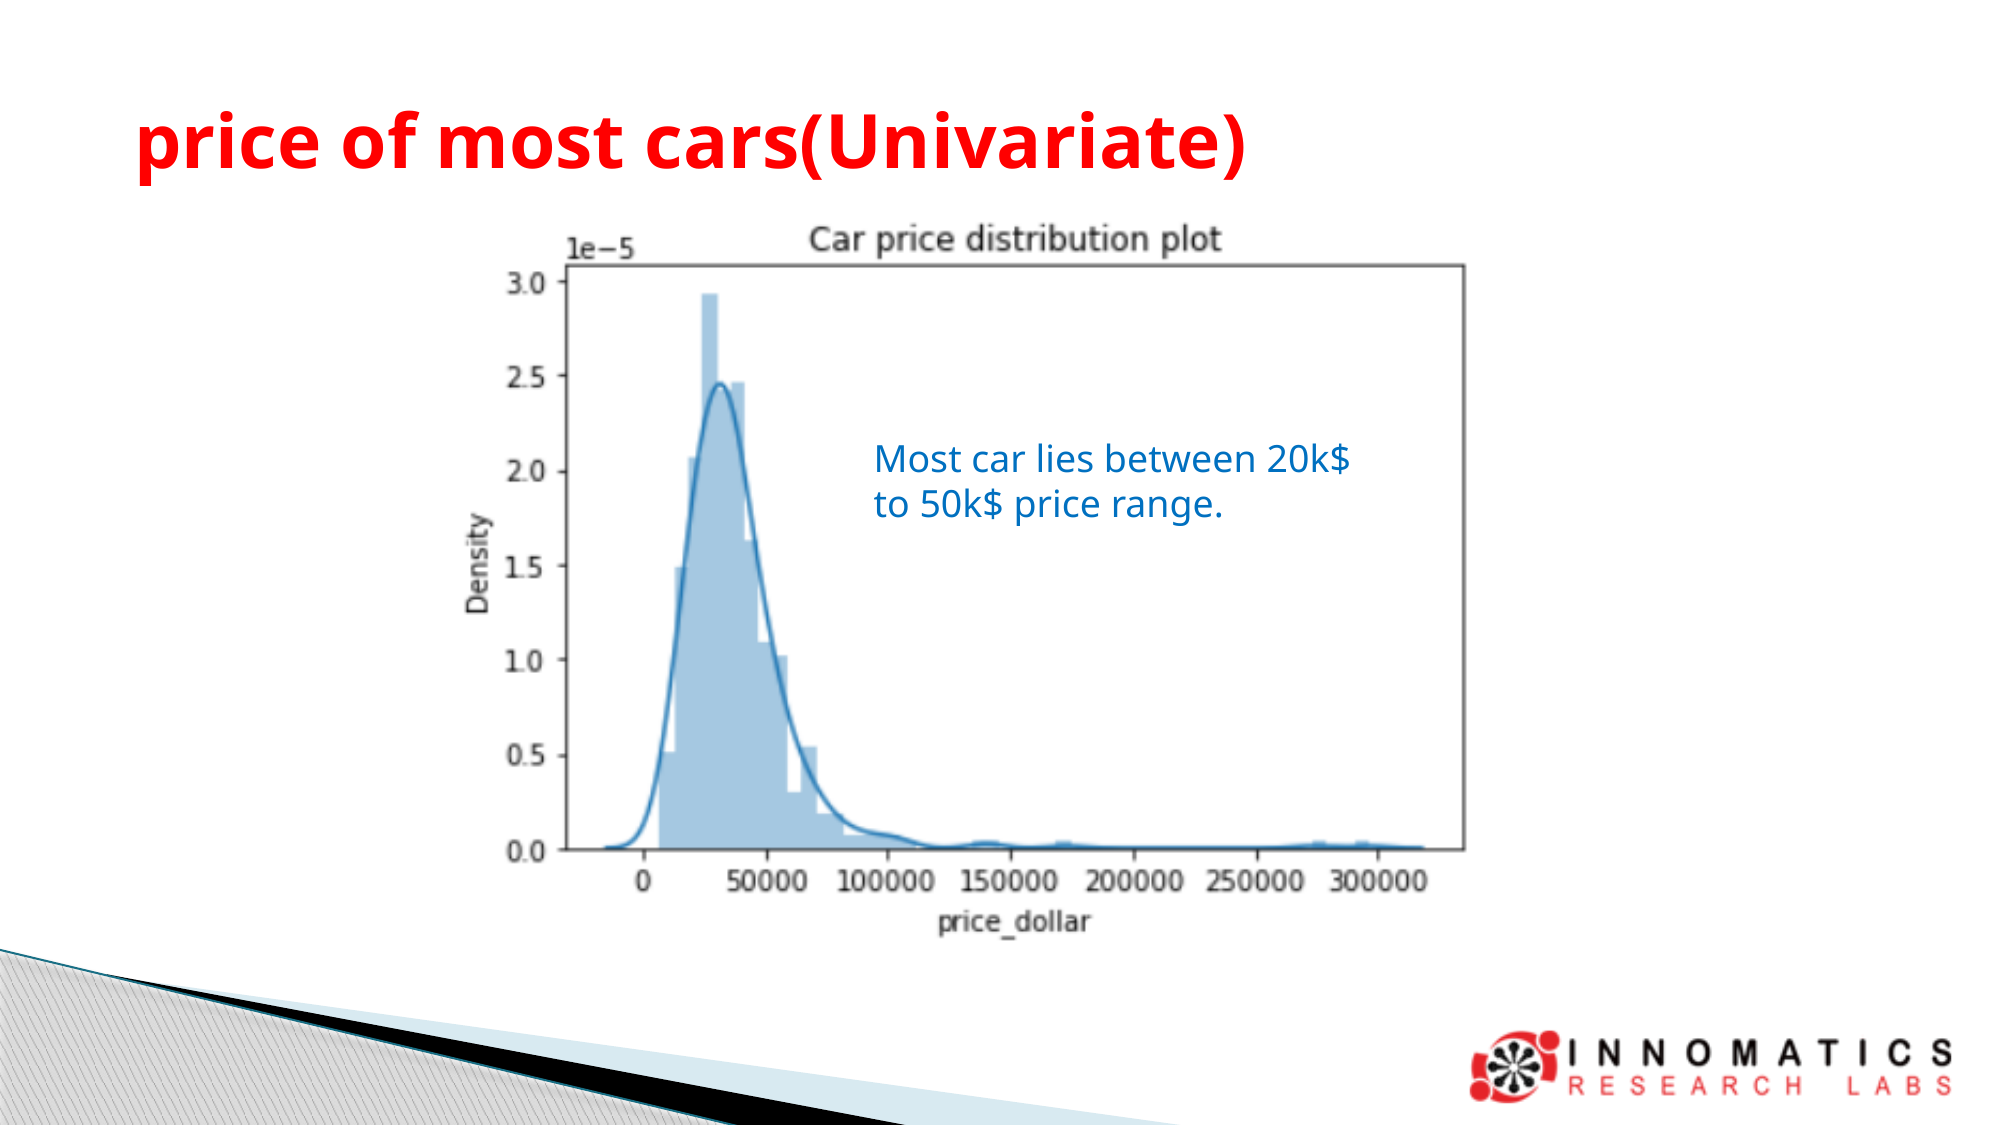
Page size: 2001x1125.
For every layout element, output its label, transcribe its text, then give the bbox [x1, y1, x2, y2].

title price of most cars(Univariate) [99, 45, 1900, 233]
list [252, 193, 1591, 977]
picture [1445, 1014, 1975, 1125]
